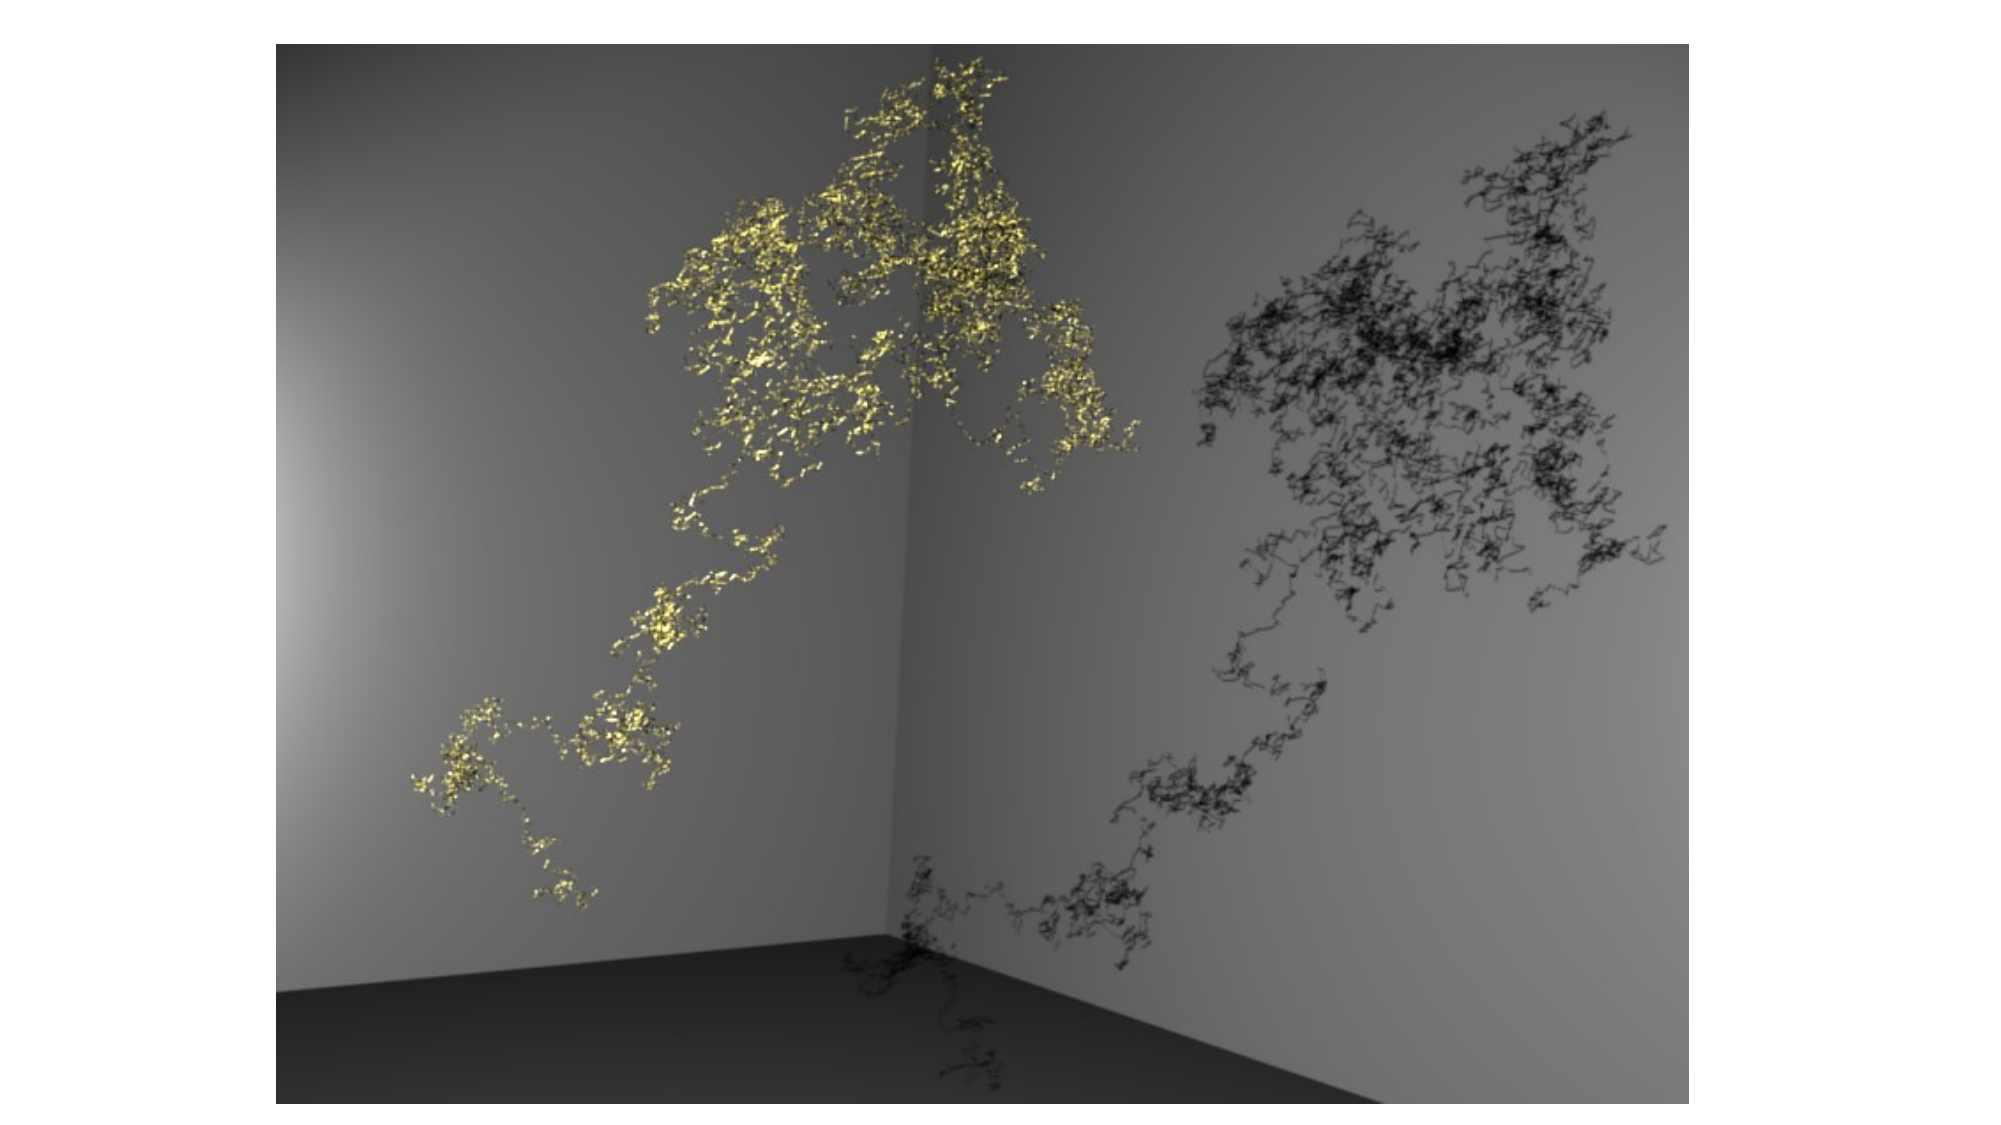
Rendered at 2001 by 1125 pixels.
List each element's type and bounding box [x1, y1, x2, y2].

list [276, 44, 1689, 1104]
